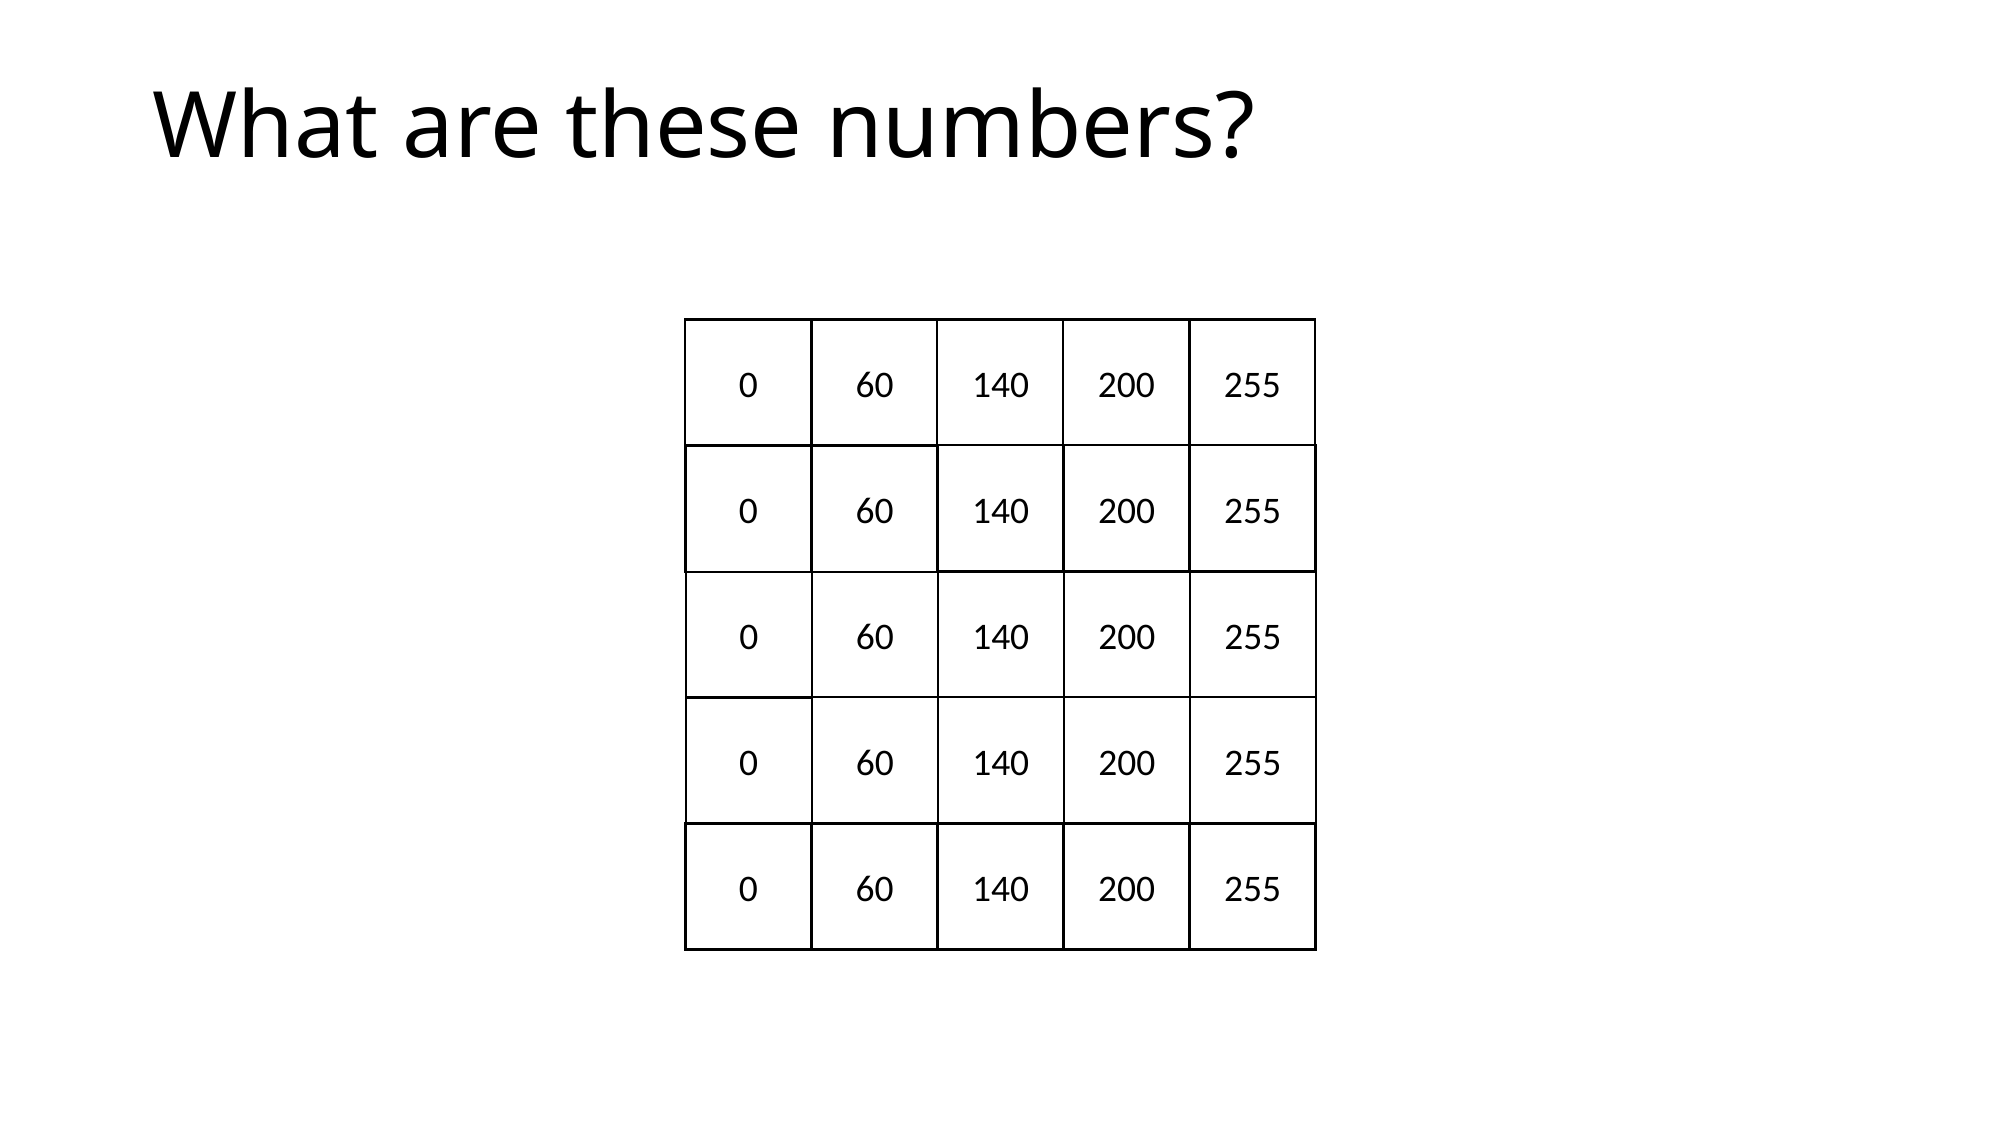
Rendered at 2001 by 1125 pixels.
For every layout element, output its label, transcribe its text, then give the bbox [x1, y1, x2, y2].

title What are these numbers? [137, 19, 1863, 237]
text_box 140 [937, 822, 1062, 951]
text_box 255 [1189, 571, 1317, 696]
text_box 0 [684, 445, 811, 573]
text_box 0 [685, 571, 811, 697]
text_box 200 [1062, 318, 1188, 444]
text_box 255 [1189, 696, 1317, 822]
text_box 60 [811, 822, 937, 951]
text_box 140 [937, 571, 1063, 696]
text_box 255 [1189, 444, 1317, 571]
text_box 0 [685, 697, 811, 822]
text_box 140 [937, 444, 1062, 571]
text_box 200 [1063, 571, 1189, 696]
text_box 60 [810, 318, 936, 445]
text_box 60 [811, 696, 937, 822]
text_box 255 [1188, 318, 1316, 444]
text_box 60 [811, 571, 937, 696]
text_box 60 [811, 445, 937, 571]
text_box 200 [1062, 822, 1189, 951]
text_box 255 [1189, 822, 1317, 951]
text_box 140 [936, 318, 1062, 445]
text_box 140 [937, 696, 1063, 822]
text_box 200 [1063, 696, 1189, 822]
text_box 200 [1062, 444, 1189, 571]
text_box 0 [684, 318, 810, 445]
text_box 0 [684, 822, 811, 951]
